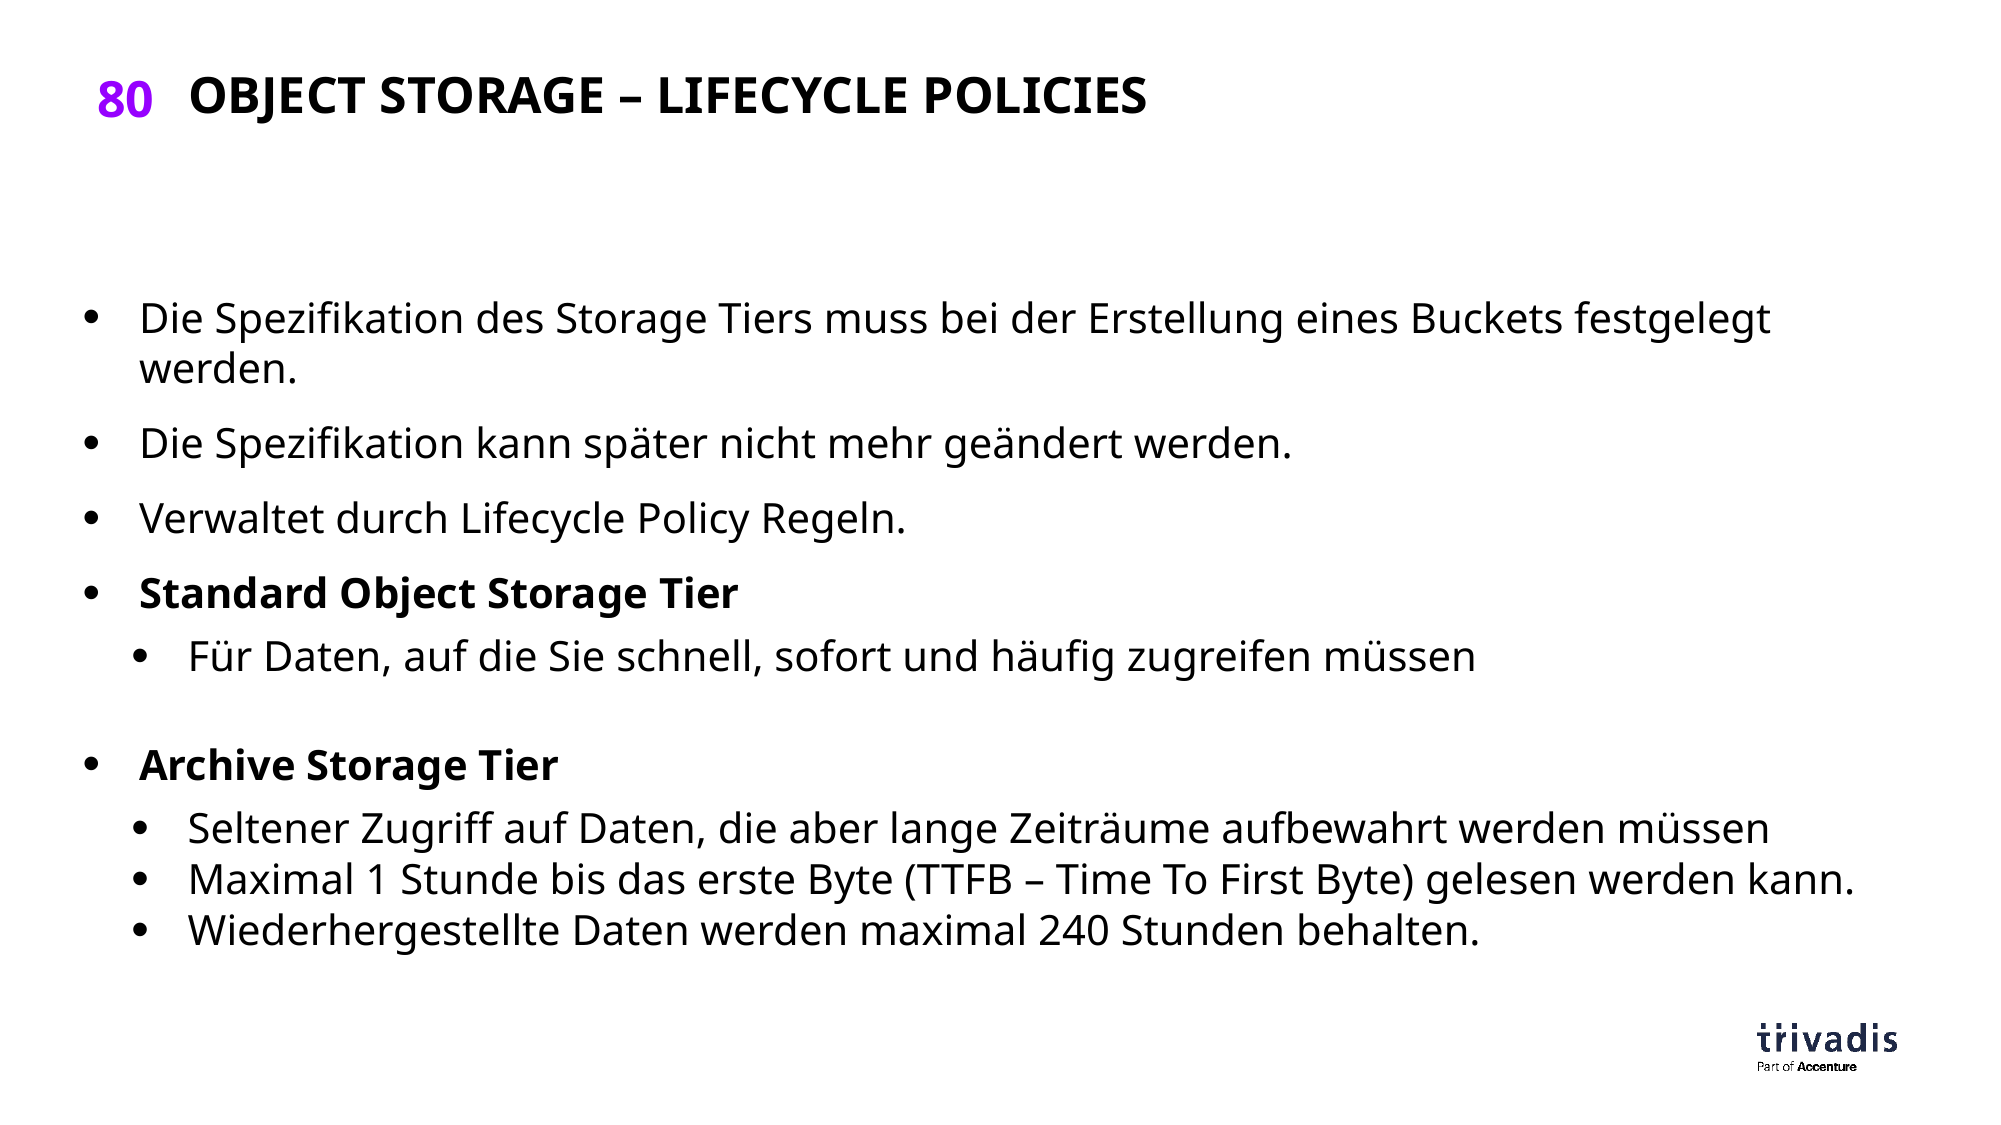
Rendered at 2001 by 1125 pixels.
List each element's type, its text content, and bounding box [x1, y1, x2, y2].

picture [1757, 1062, 1897, 1071]
title Object storage – lifecycle policies [170, 63, 1933, 136]
list Die Spezifikation des Storage Tiers muss bei der Erstellung eines Buckets festgelegt werden. Die Spezifikation kann später nicht mehr geändert werden. Verwaltet durch Lifecycle Policy Regeln. Standard Object Storage Tier Für Daten, auf die Sie schnell, sofort und häufig zugreifen müssen Archive Storage Tier Seltener Zugriff auf Daten, die aber lange Zeiträume aufbewahrt werden müssen Maximal 1 Stunde bis das erste Byte (TTFB – Time To First Byte) gelesen werden kann. Wiederhergestellte Daten werden maximal 240 Stunden behalten. [65, 284, 1933, 1062]
